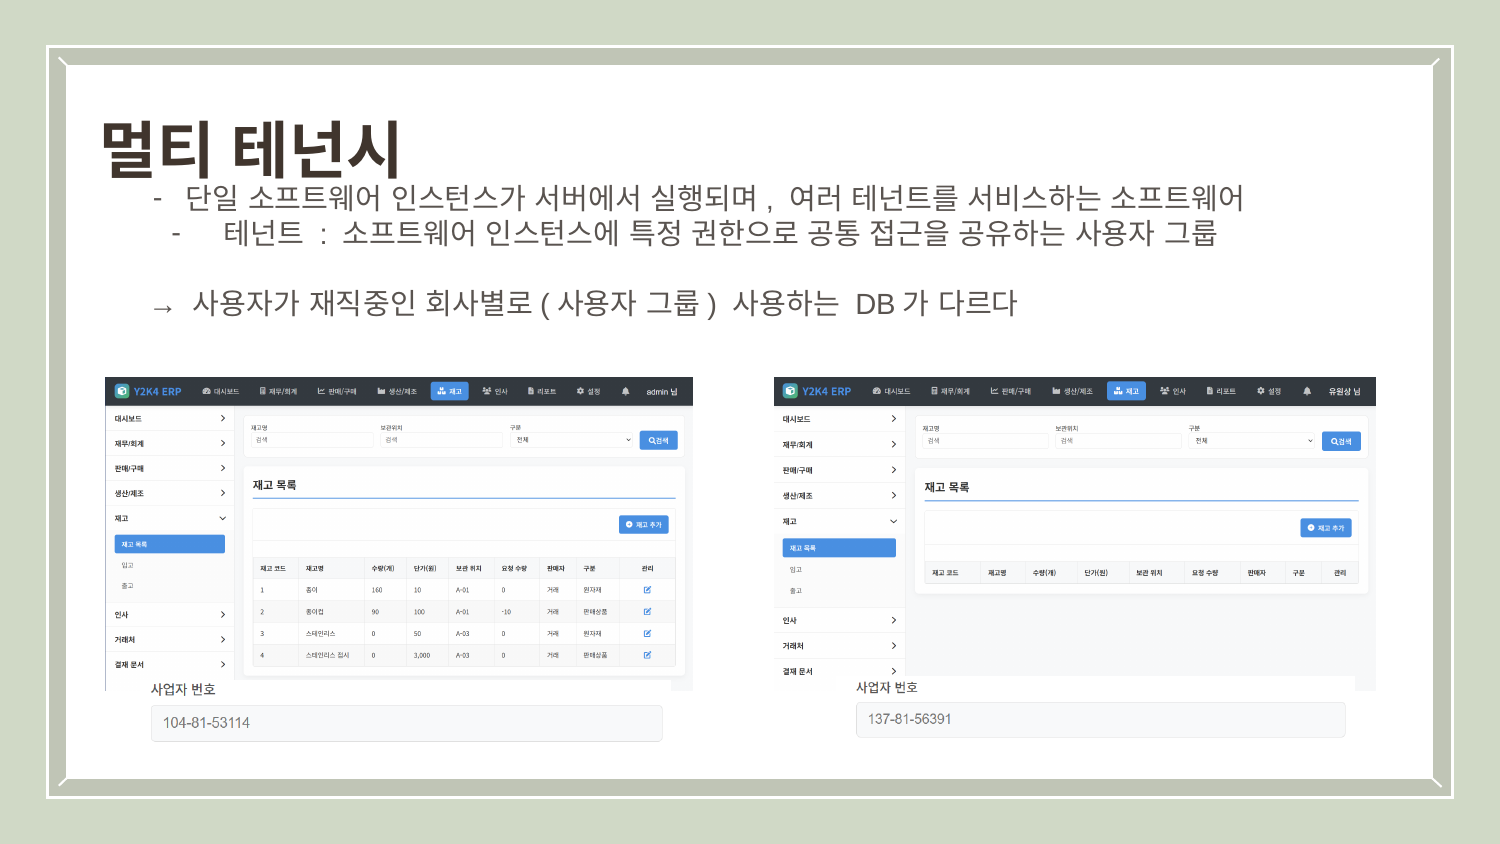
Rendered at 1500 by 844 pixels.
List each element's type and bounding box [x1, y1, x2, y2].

picture [774, 377, 1376, 748]
text_box [45, 29, 1454, 799]
picture [105, 377, 693, 748]
